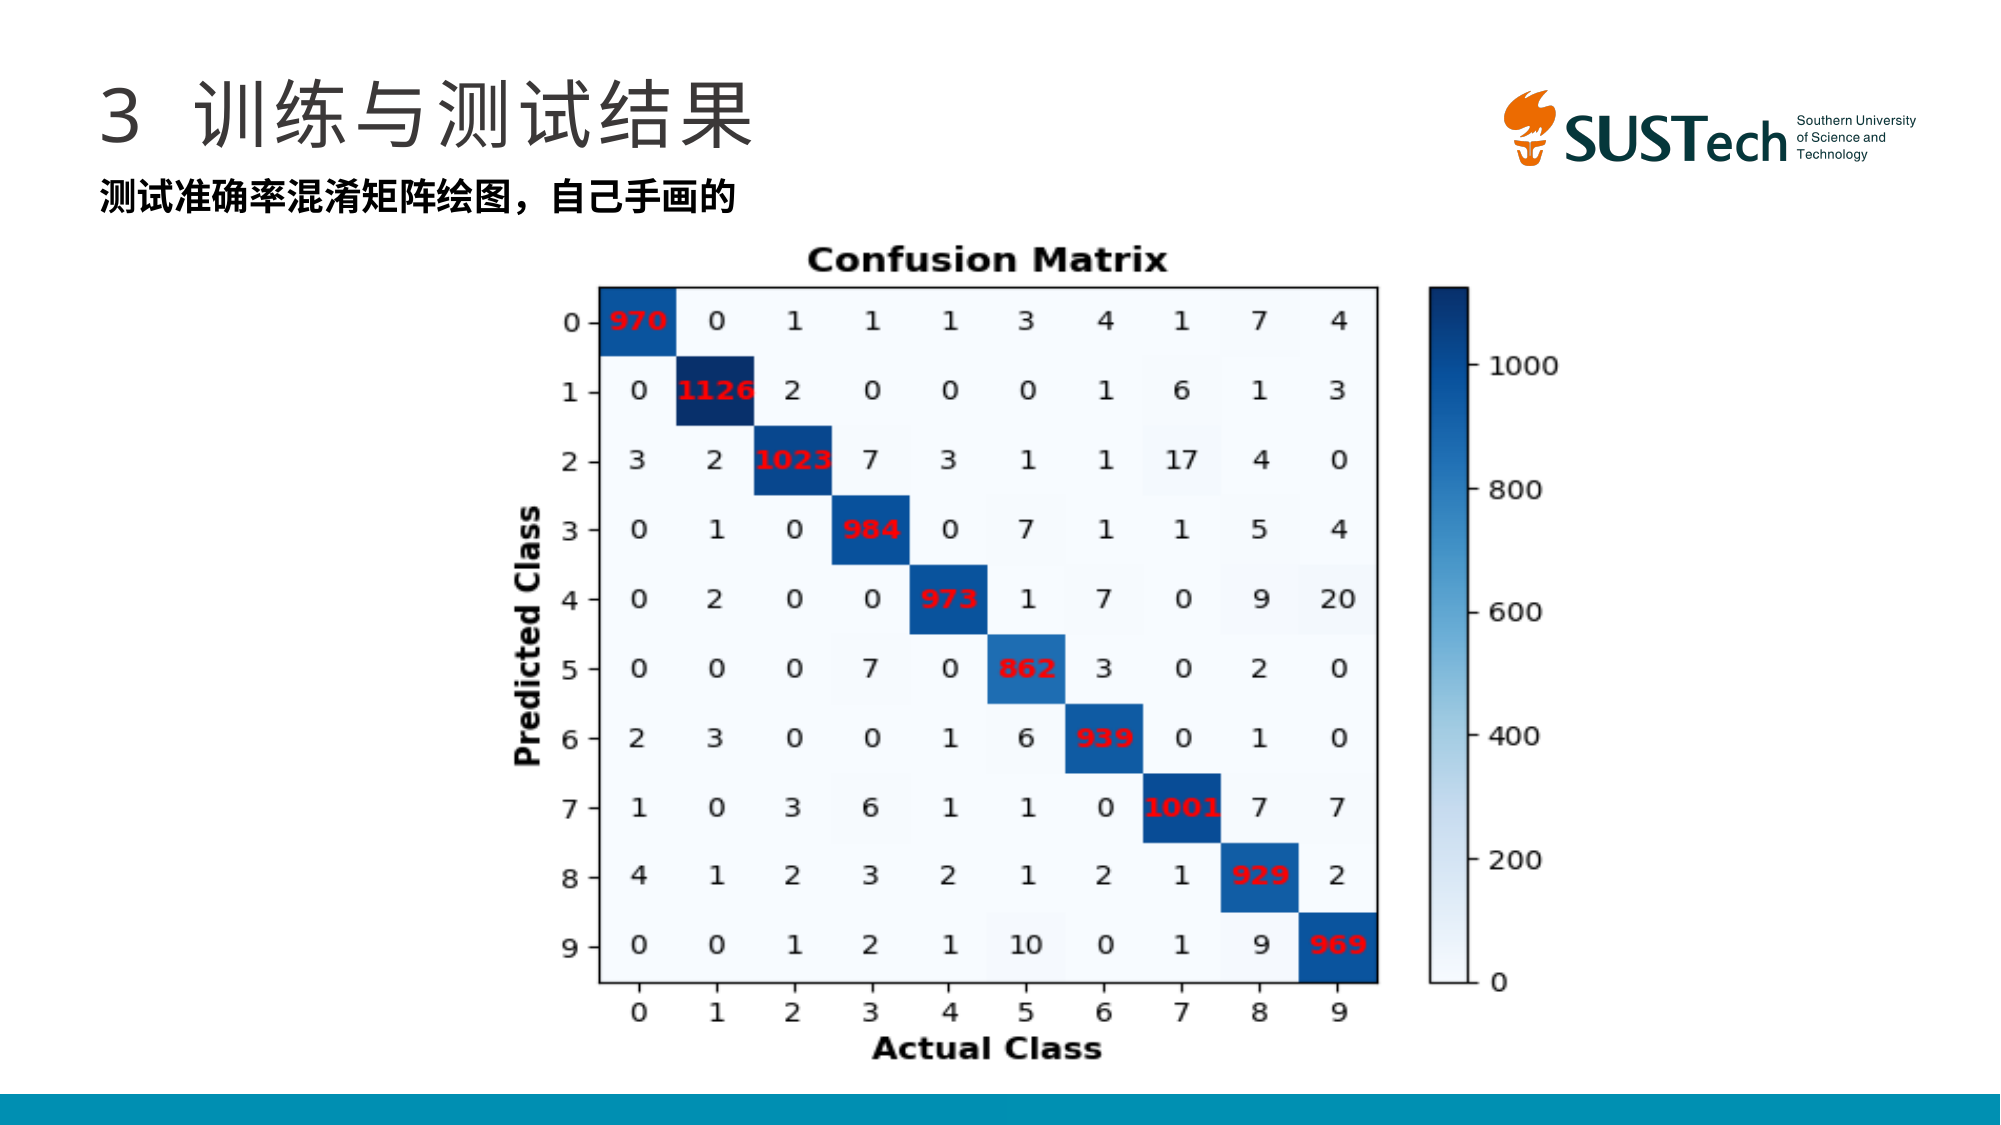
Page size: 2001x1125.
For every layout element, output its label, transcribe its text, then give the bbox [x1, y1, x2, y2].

text_box 测试准确率混淆矩阵绘图，自己手画的 [84, 165, 1694, 226]
picture [496, 227, 1581, 1084]
text_box 3 训练与测试结果 [85, 59, 771, 165]
text_box [0, 1094, 2000, 1125]
picture [1504, 90, 1916, 166]
